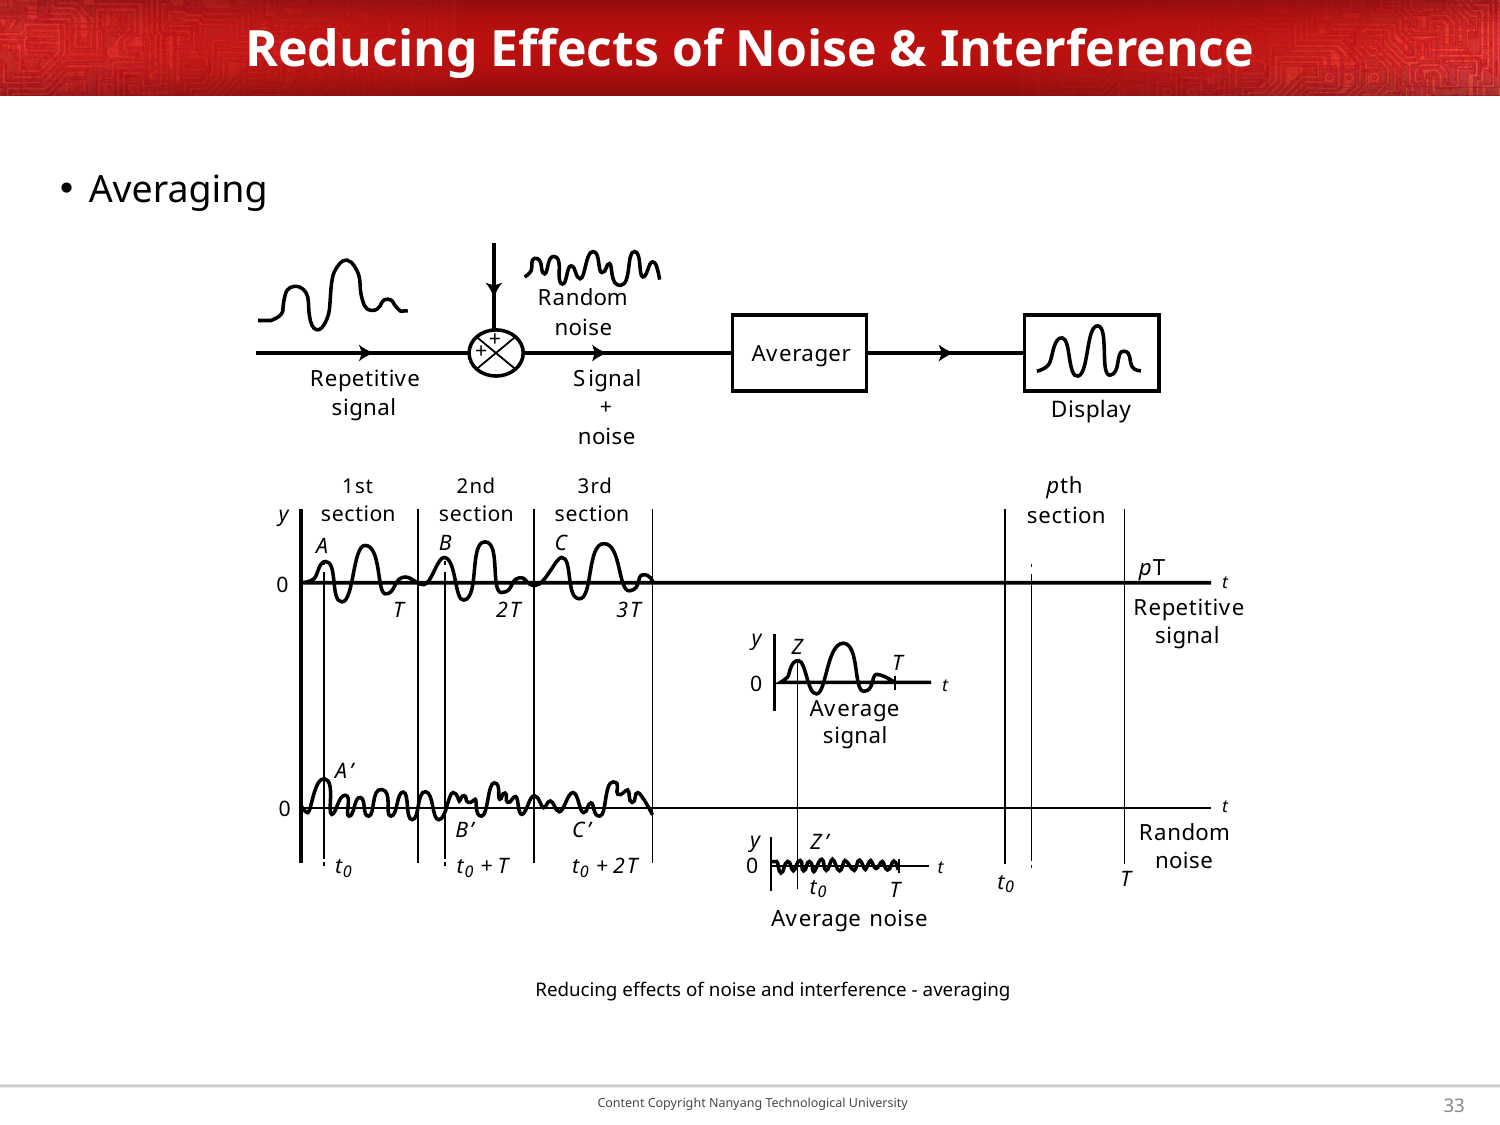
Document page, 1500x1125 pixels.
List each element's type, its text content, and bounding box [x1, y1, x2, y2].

title Reducing Effects of Noise & Interference [0, 0, 1500, 93]
picture [255, 242, 1246, 933]
text_box Reducing effects of noise and interference - averaging [480, 970, 1065, 1008]
list Averaging [45, 93, 1500, 153]
